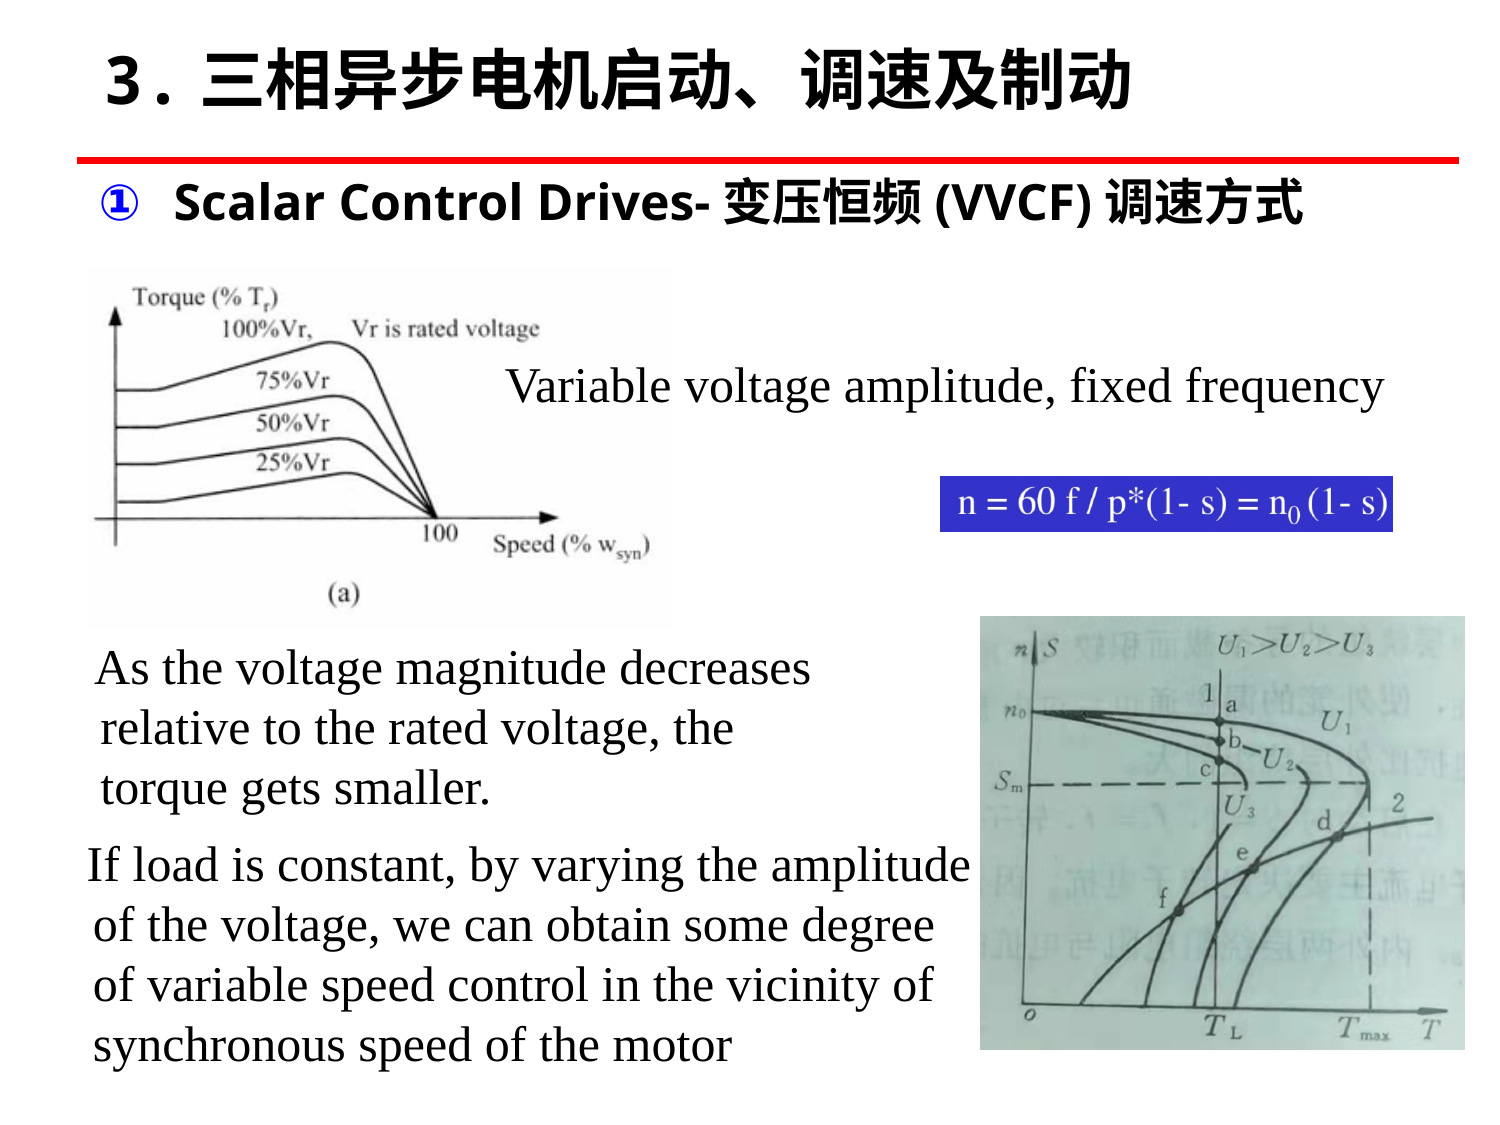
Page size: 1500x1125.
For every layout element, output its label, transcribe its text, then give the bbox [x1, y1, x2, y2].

picture [88, 268, 674, 628]
text_box Scalar Control Drives-变压恒频(VVCF)调速方式 [84, 163, 1465, 239]
picture [979, 616, 1465, 1051]
picture [940, 476, 1393, 532]
text_box If load is constant, by varying the amplitude of the voltage, we can obtain some degree of variable speed control in the vicinity of synchronous speed of the motor [21, 824, 998, 1080]
text_box 3.三相异步电机启动、调速及制动 [88, 30, 1465, 126]
text_box Variable voltage amplitude, fixed frequency [679, 344, 1424, 420]
text_box As the voltage magnitude decreases relative to the rated voltage, the torque gets smaller. [29, 626, 886, 823]
